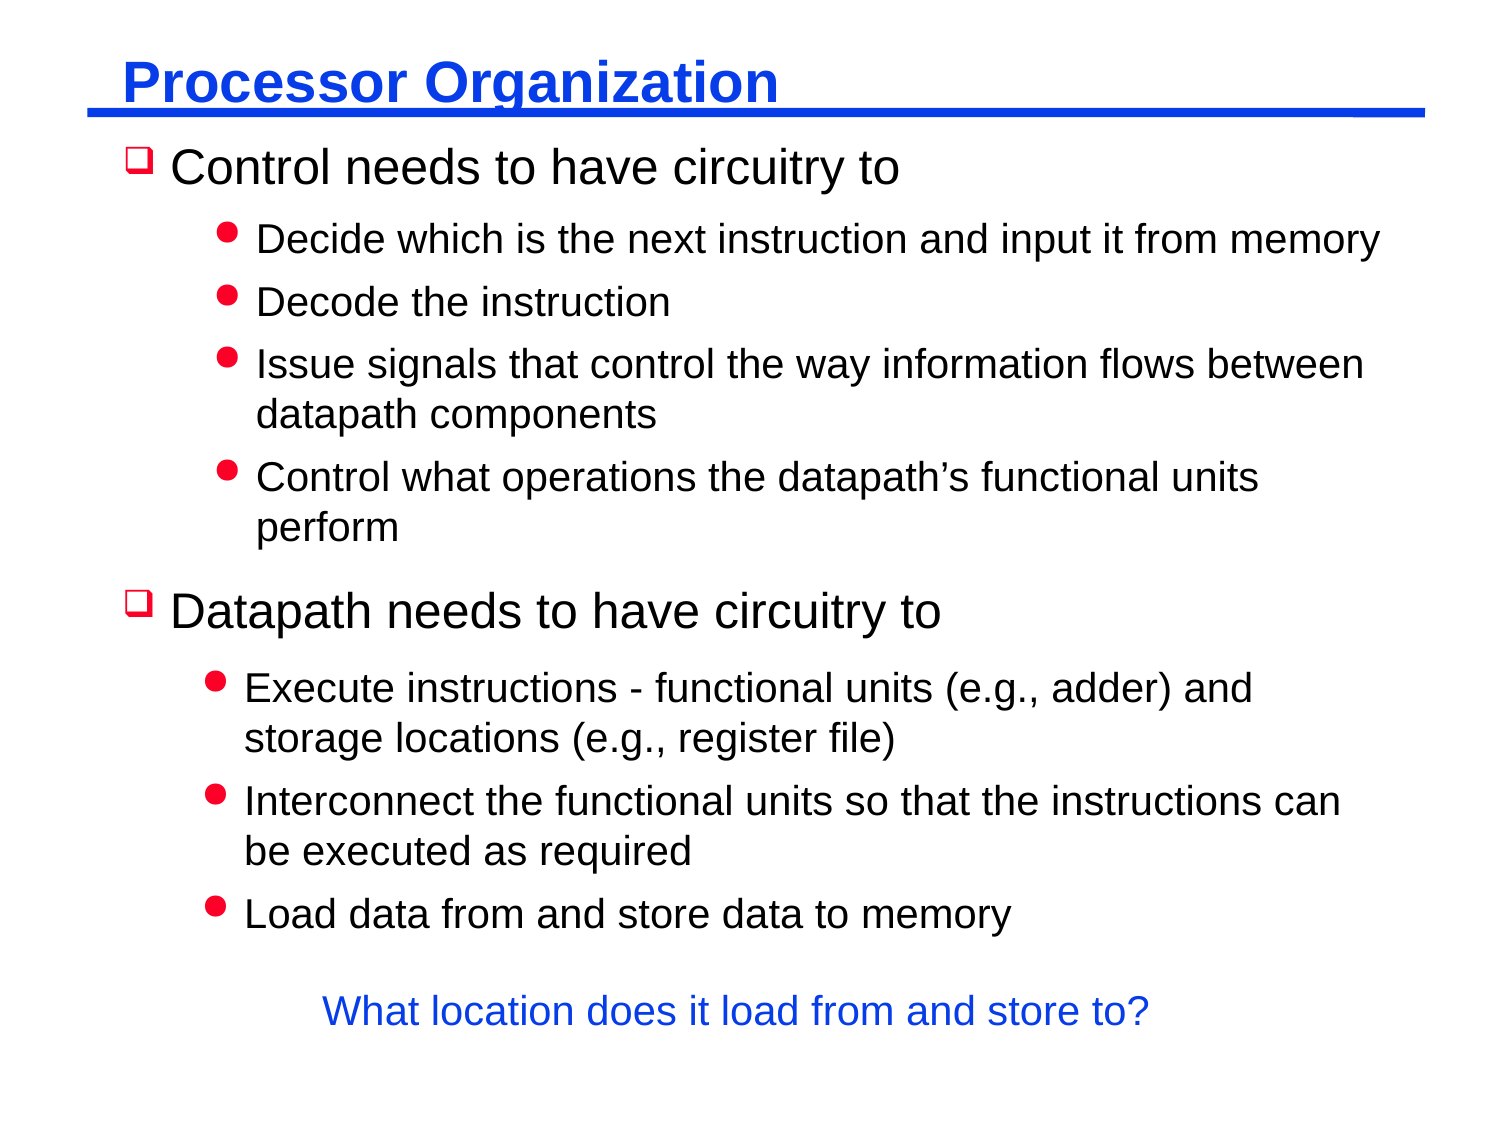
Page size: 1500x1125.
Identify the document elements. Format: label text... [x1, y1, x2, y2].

title Processor Organization [111, 49, 793, 120]
text_box Execute instructions - functional units (e.g., adder) and storage locations (e.g., register file) Interconnect the functional units so that the instructions can be executed as required Load data from and store data to memory [112, 657, 1400, 941]
list Control needs to have circuitry to [111, 136, 1401, 206]
text_box What location does it load from and store to? [311, 987, 1161, 1039]
text_box Datapath needs to have circuitry to [112, 574, 1400, 643]
text_box Decide which is the next instruction and input it from memory Decode the instruction Issue signals that control the way information flows between datapath components Control what operations the datapath’s functional units perform [123, 207, 1412, 554]
